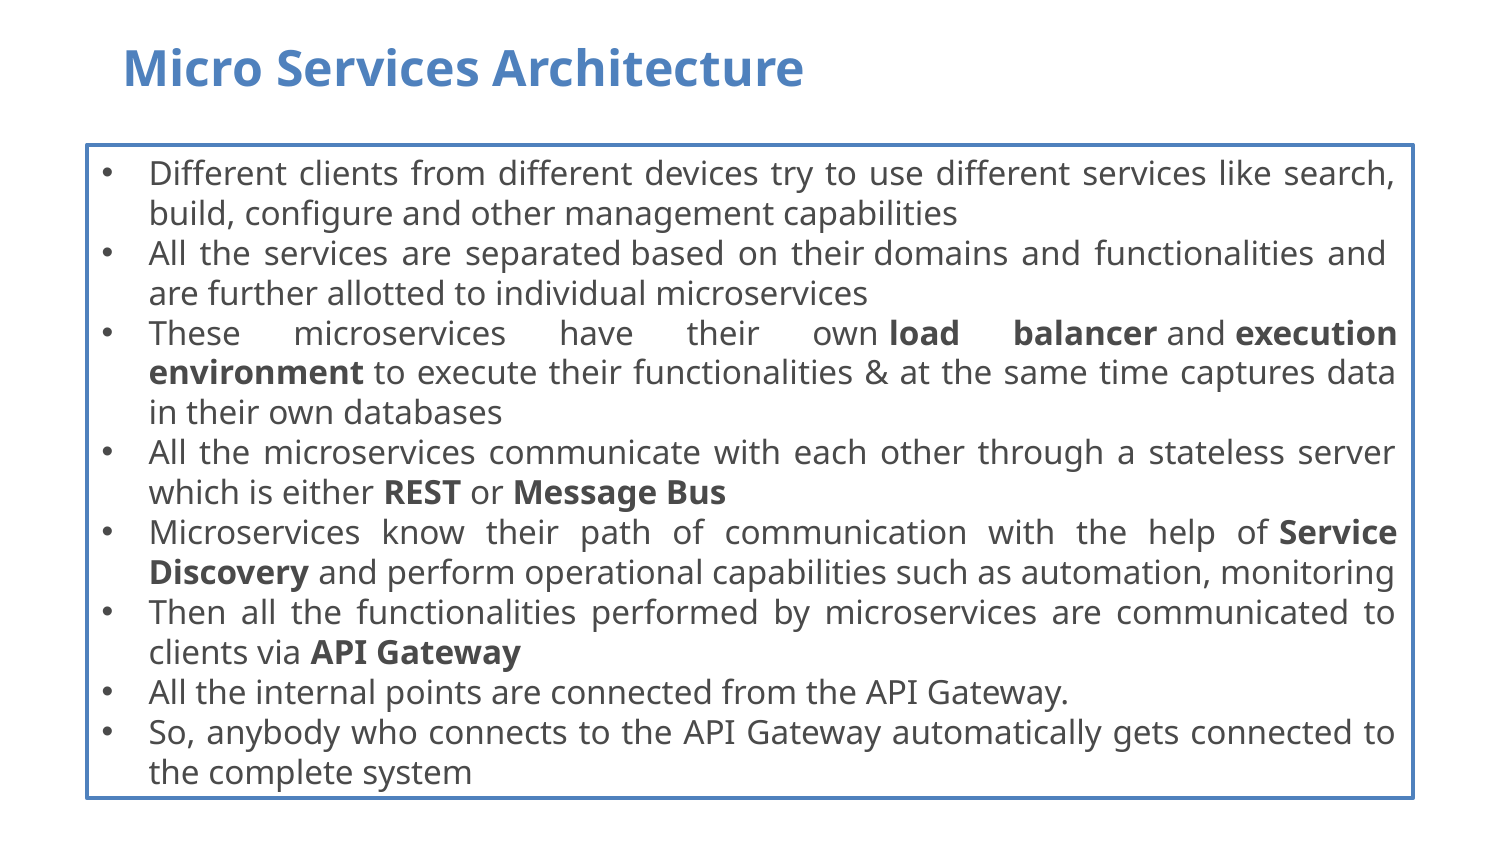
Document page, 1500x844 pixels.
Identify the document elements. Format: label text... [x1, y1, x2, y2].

text_box Different clients from different devices try to use different services like search, build, configure and other management capabilities All the services are separated based on their domains and functionalities and are further allotted to individual microservices These microservices have their own load balancer and execution environment to execute their functionalities & at the same time captures data in their own databases All the microservices communicate with each other through a stateless server which is either REST or Message Bus Microservices know their path of communication with the help of Service Discovery and perform operational capabilities such as automation, monitoring Then all the functionalities performed by microservices are communicated to clients via API Gateway All the internal points are connected from the API Gateway. So, anybody who connects to the API Gateway automatically gets connected to the complete system [85, 143, 1415, 800]
text_box Micro Services Architecture [107, 28, 1362, 104]
